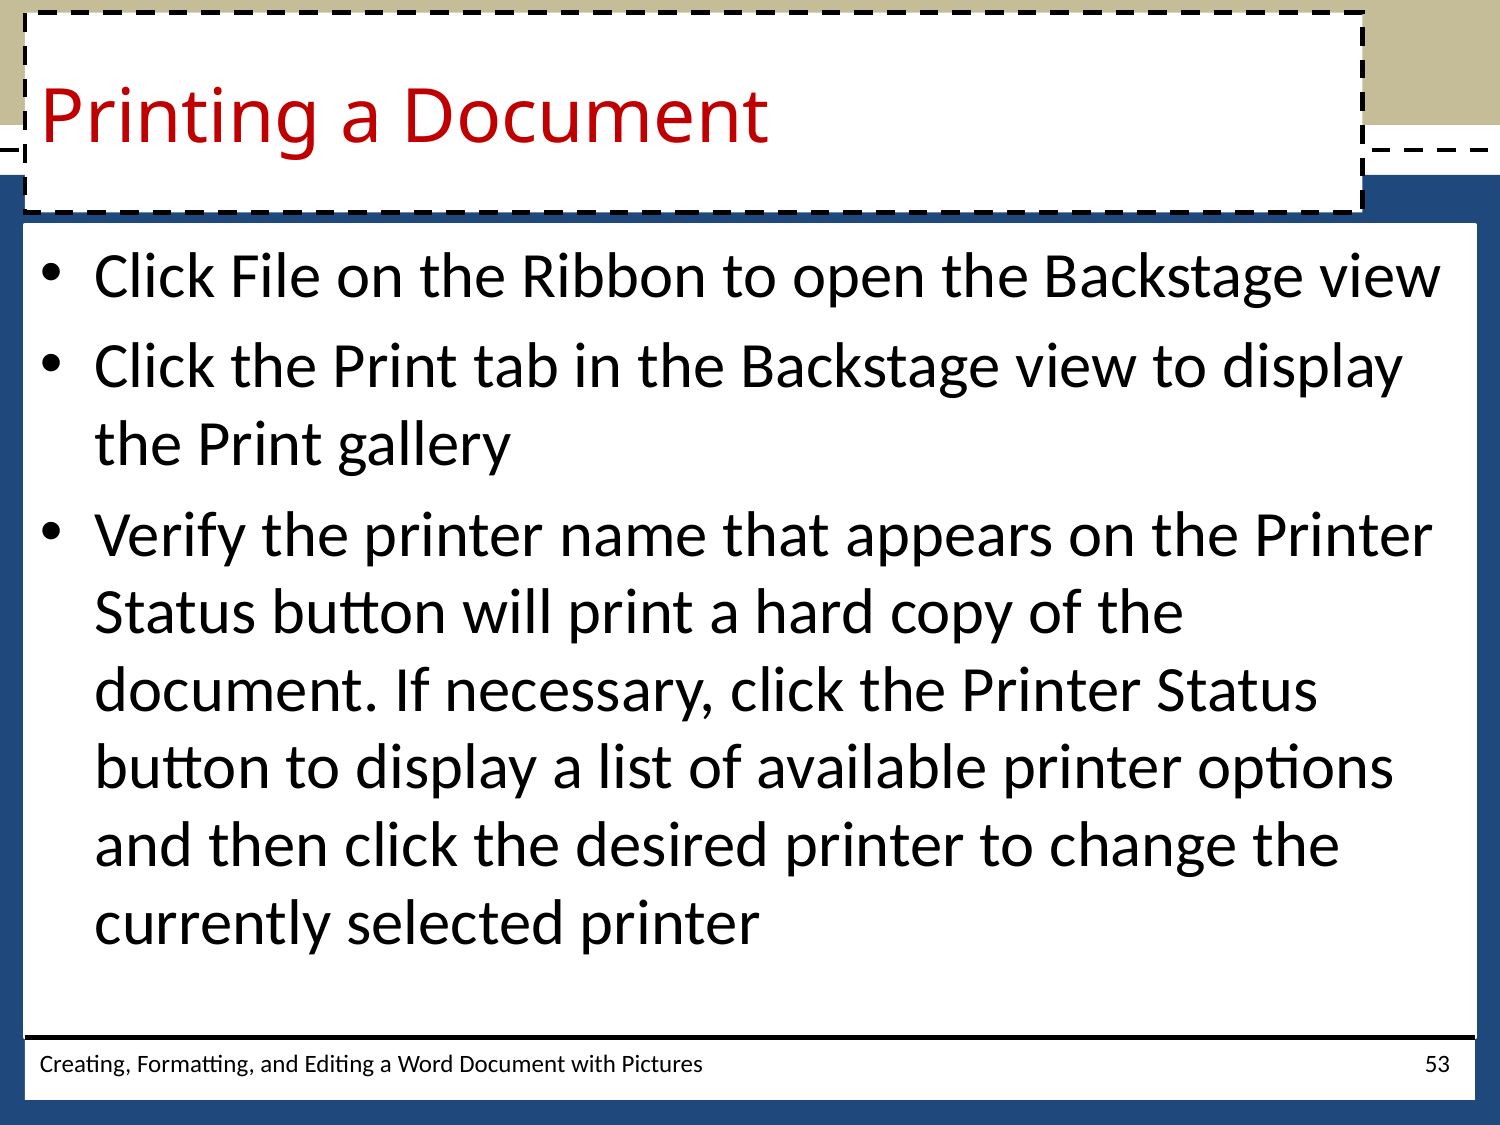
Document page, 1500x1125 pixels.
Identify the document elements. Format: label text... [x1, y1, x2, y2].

title Printing a Document [23, 10, 1365, 215]
footer Creating, Formatting, and Editing a Word Document with Pictures [24, 1040, 1400, 1100]
list Click File on the Ribbon to open the Backstage view Click the Print tab in the Backstage view to display the Print gallery Verify the printer name that appears on the Printer Status button will print a hard copy of the document. If necessary, click the Printer Status button to display a list of available printer options and then click the desired printer to change the currently selected printer [24, 224, 1476, 1024]
slide_number 53 [1400, 1040, 1475, 1100]
